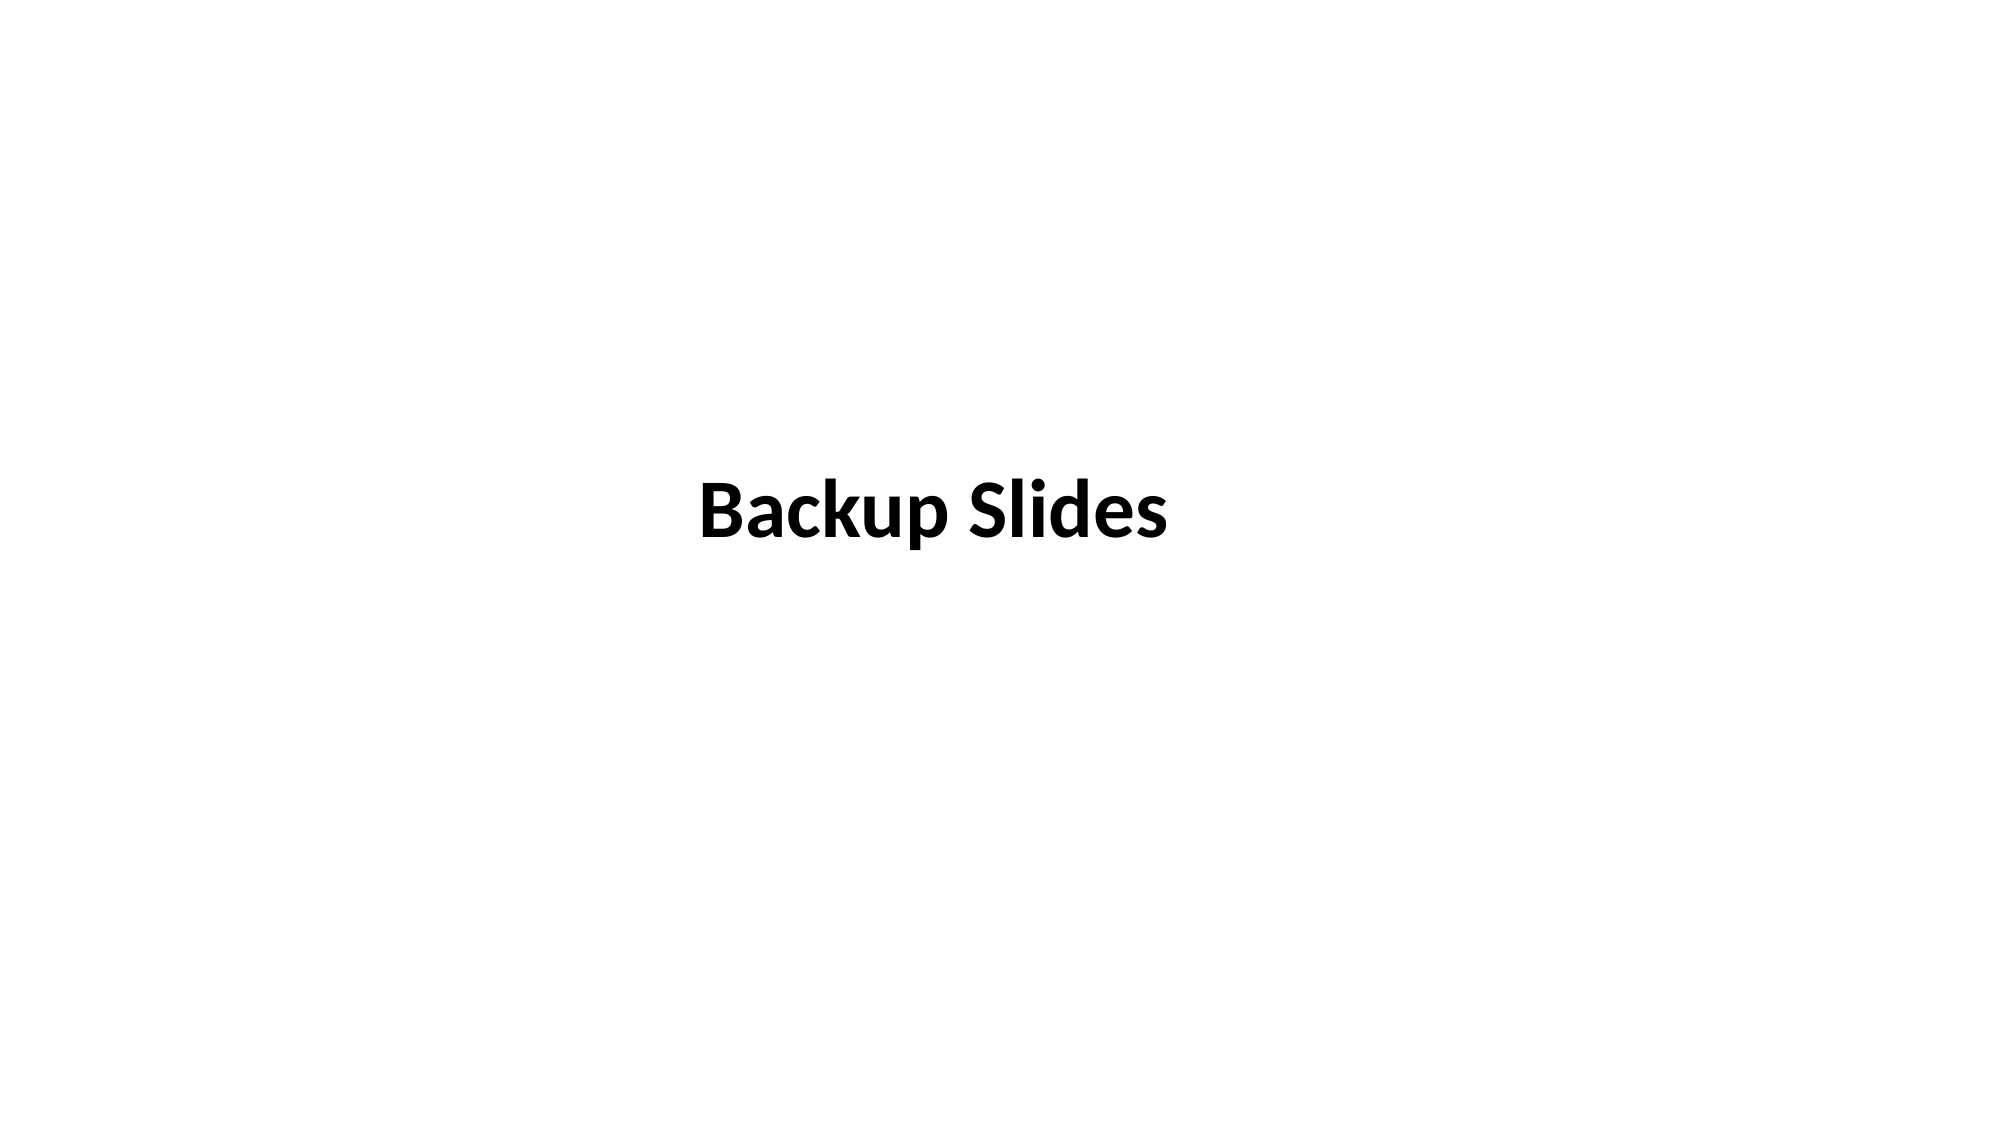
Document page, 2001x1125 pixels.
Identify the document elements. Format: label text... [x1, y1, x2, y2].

text_box Backup Slides [684, 446, 1366, 562]
